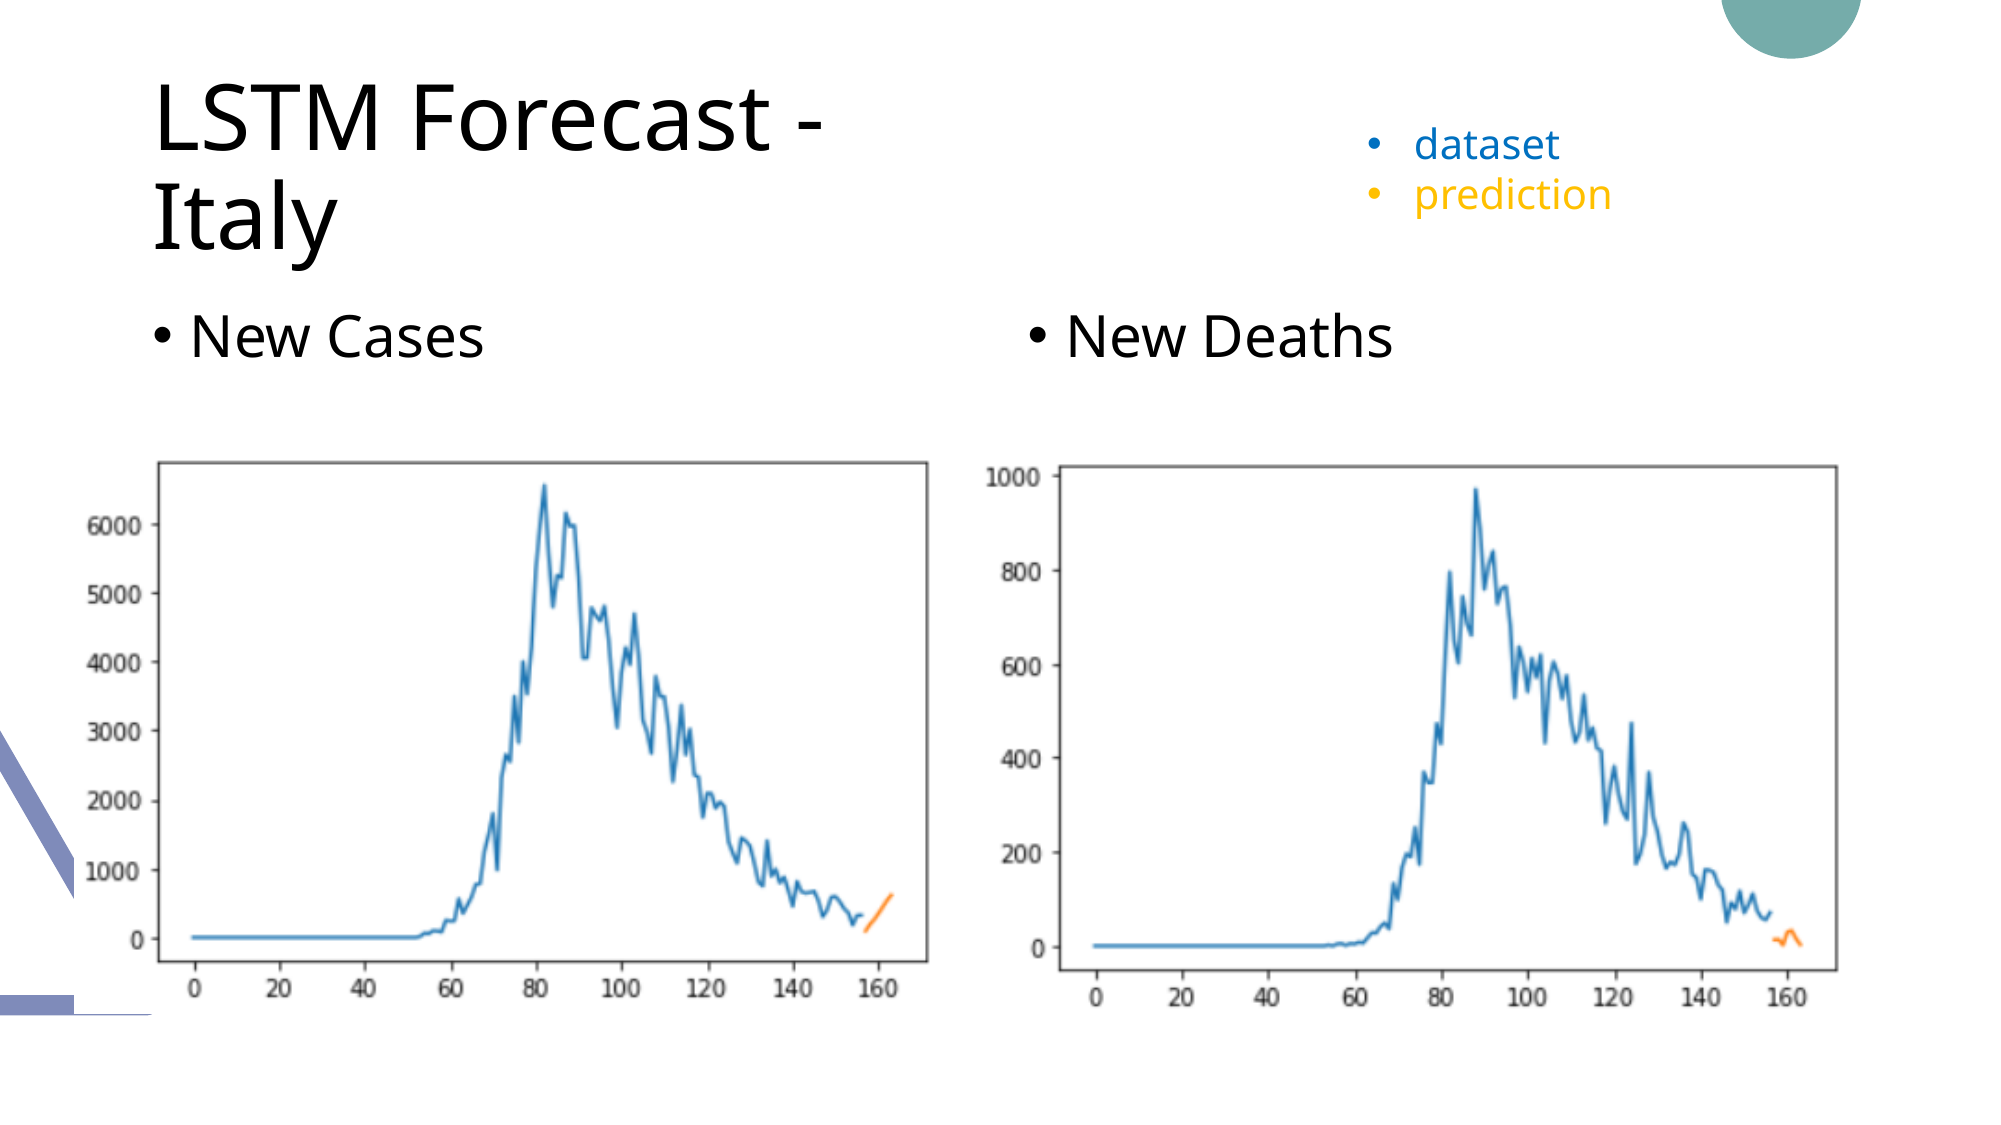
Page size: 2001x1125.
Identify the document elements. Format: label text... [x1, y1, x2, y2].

list New Cases [137, 299, 988, 452]
list New Deaths [1012, 299, 1863, 1014]
text_box dataset prediction [1352, 110, 1802, 226]
title LSTM Forecast - Italy [137, 59, 954, 281]
picture [74, 452, 1852, 1014]
